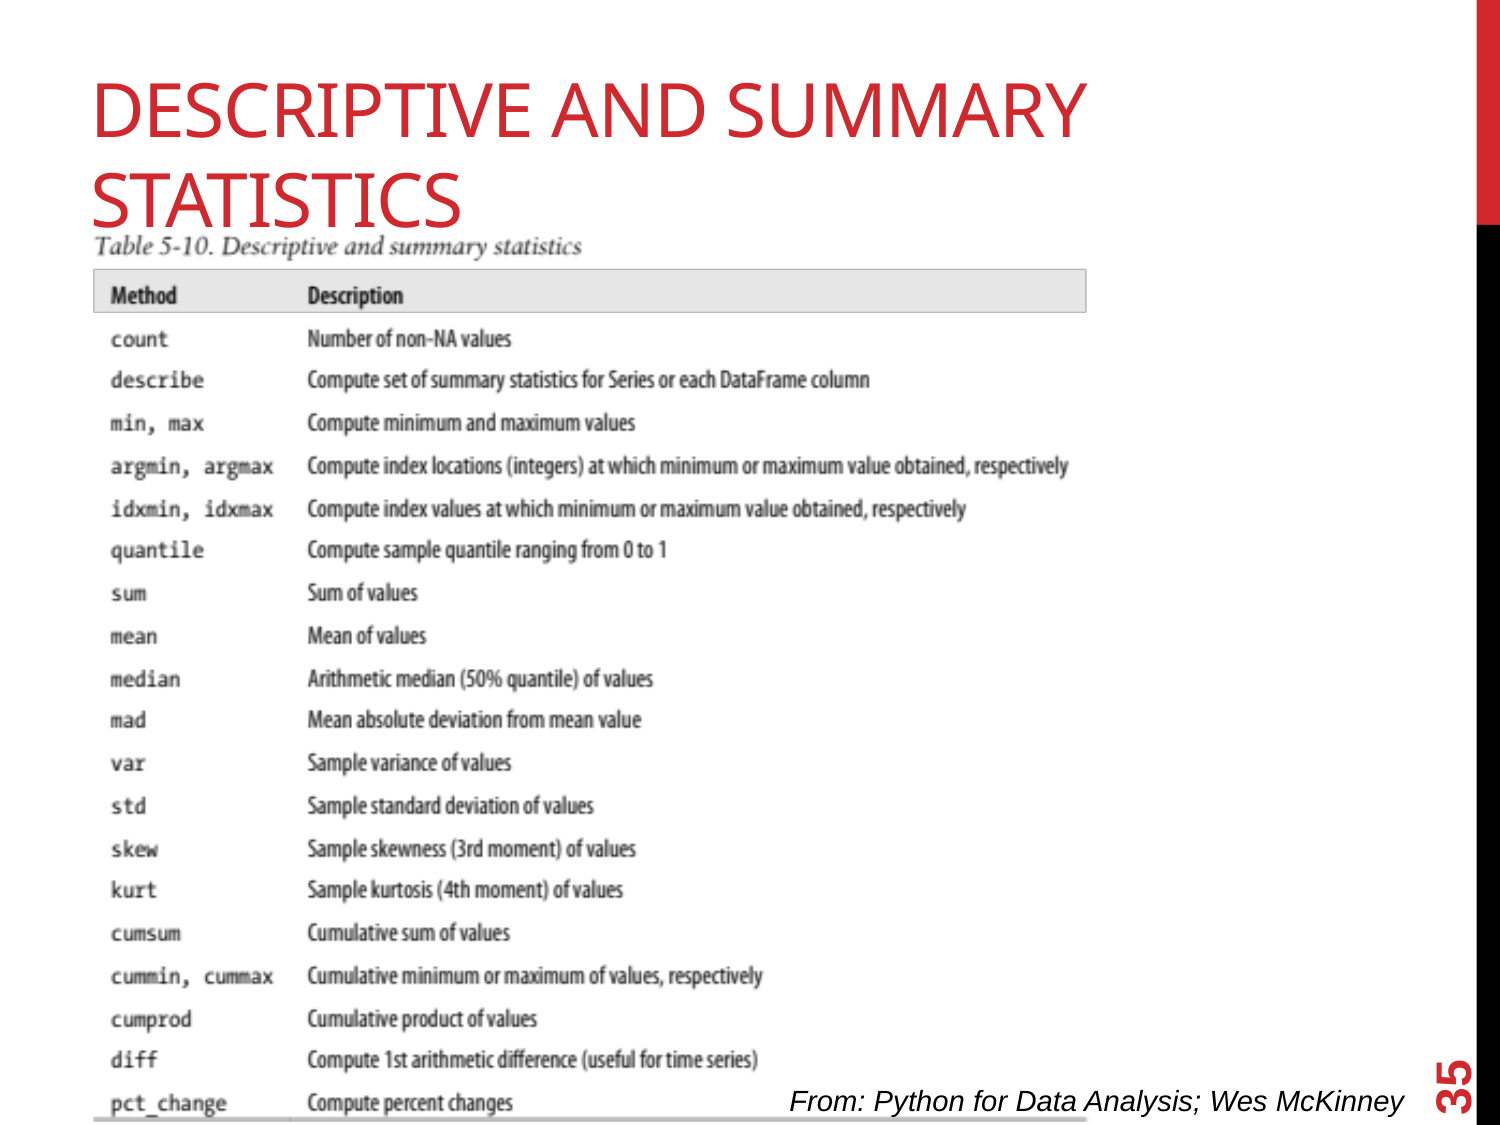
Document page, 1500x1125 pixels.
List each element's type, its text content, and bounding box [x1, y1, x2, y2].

slide_number 35 [1421, 914, 1482, 1125]
picture [17, 213, 1163, 1125]
text_box From: Python for Data Analysis; Wes McKinney [1171, 1074, 1421, 1125]
title Descriptive and Summary Statistics [75, 25, 1325, 250]
